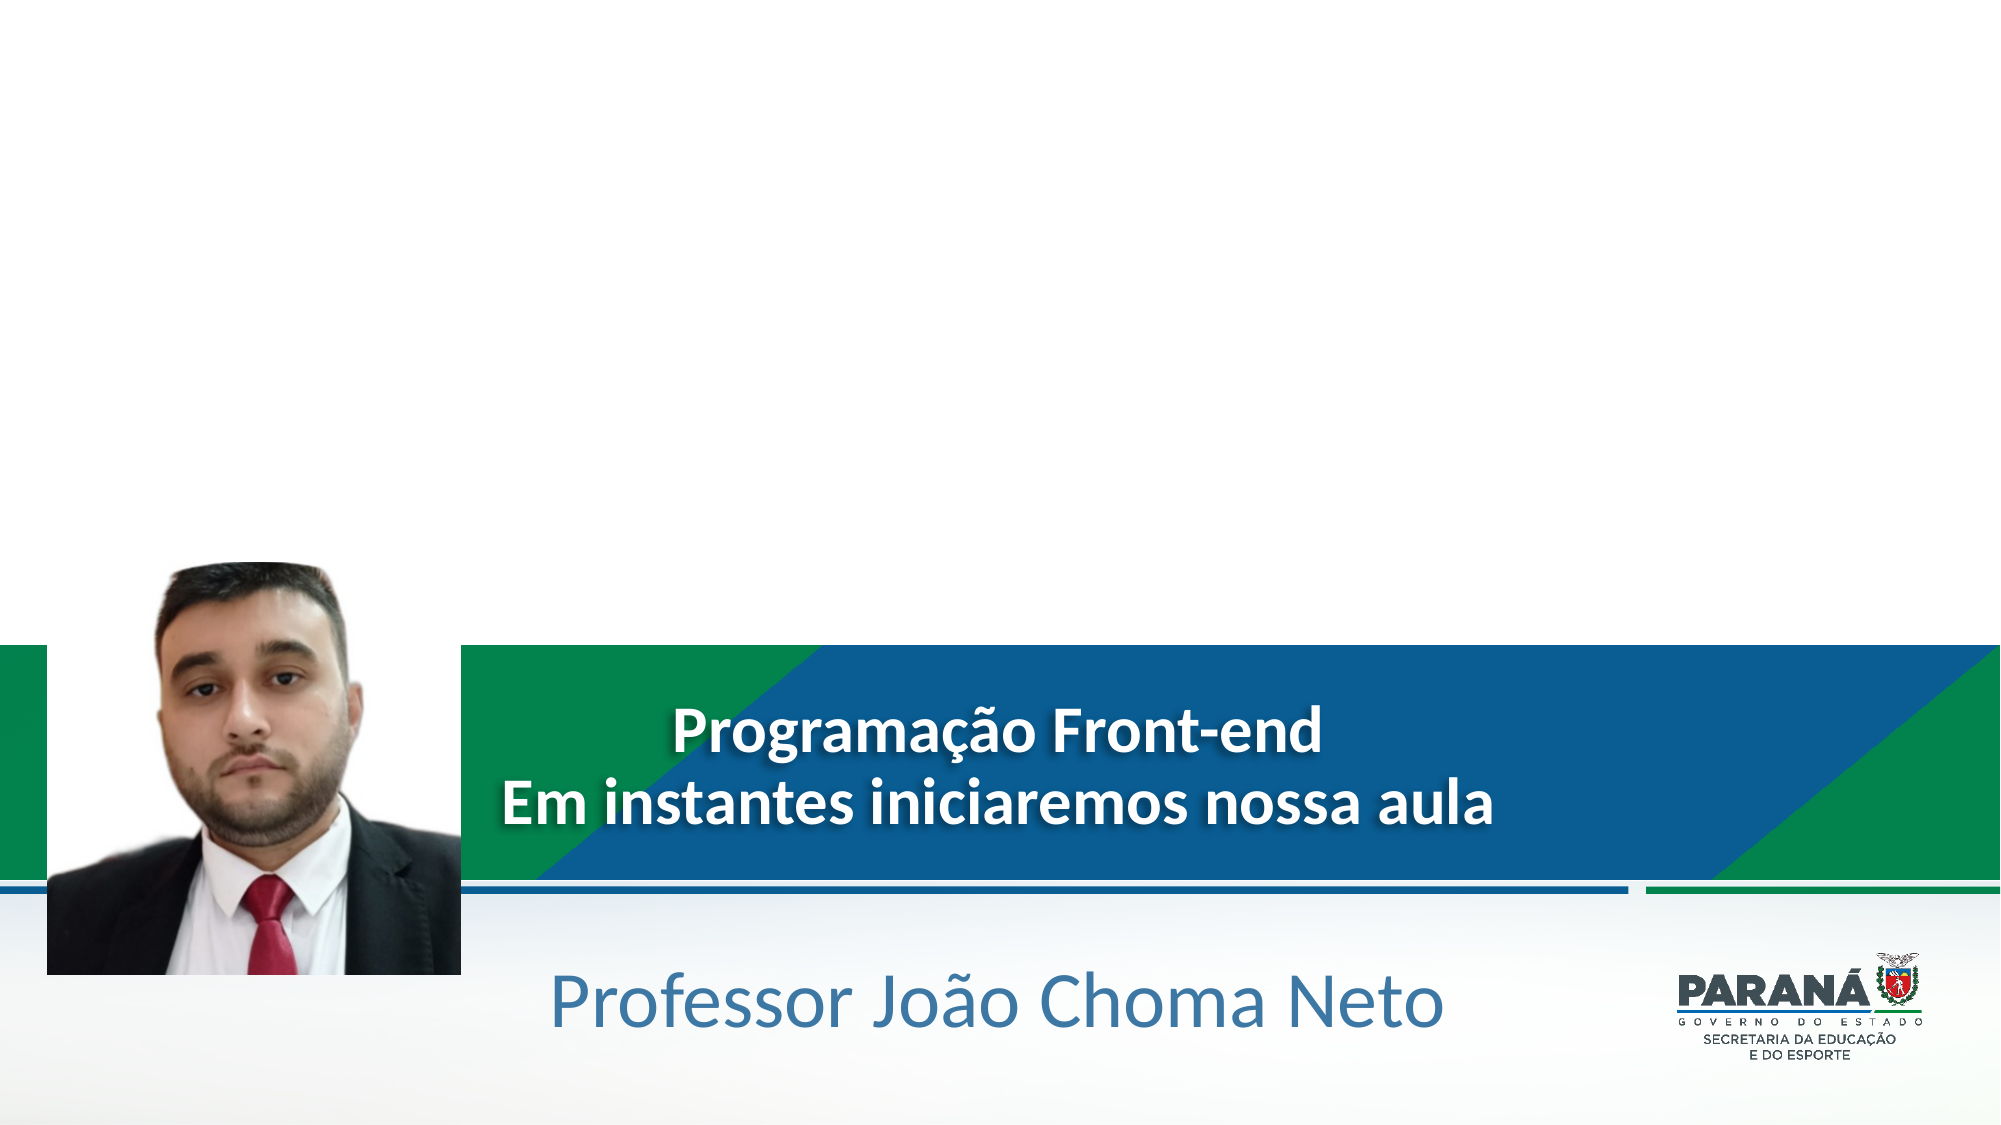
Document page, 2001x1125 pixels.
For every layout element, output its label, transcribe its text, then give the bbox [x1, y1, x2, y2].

title Programação Front-end Em instantes iniciaremos nossa aula [477, 655, 1521, 880]
list Professor João Choma Neto [533, 946, 1463, 1057]
picture [0, 562, 2000, 1125]
